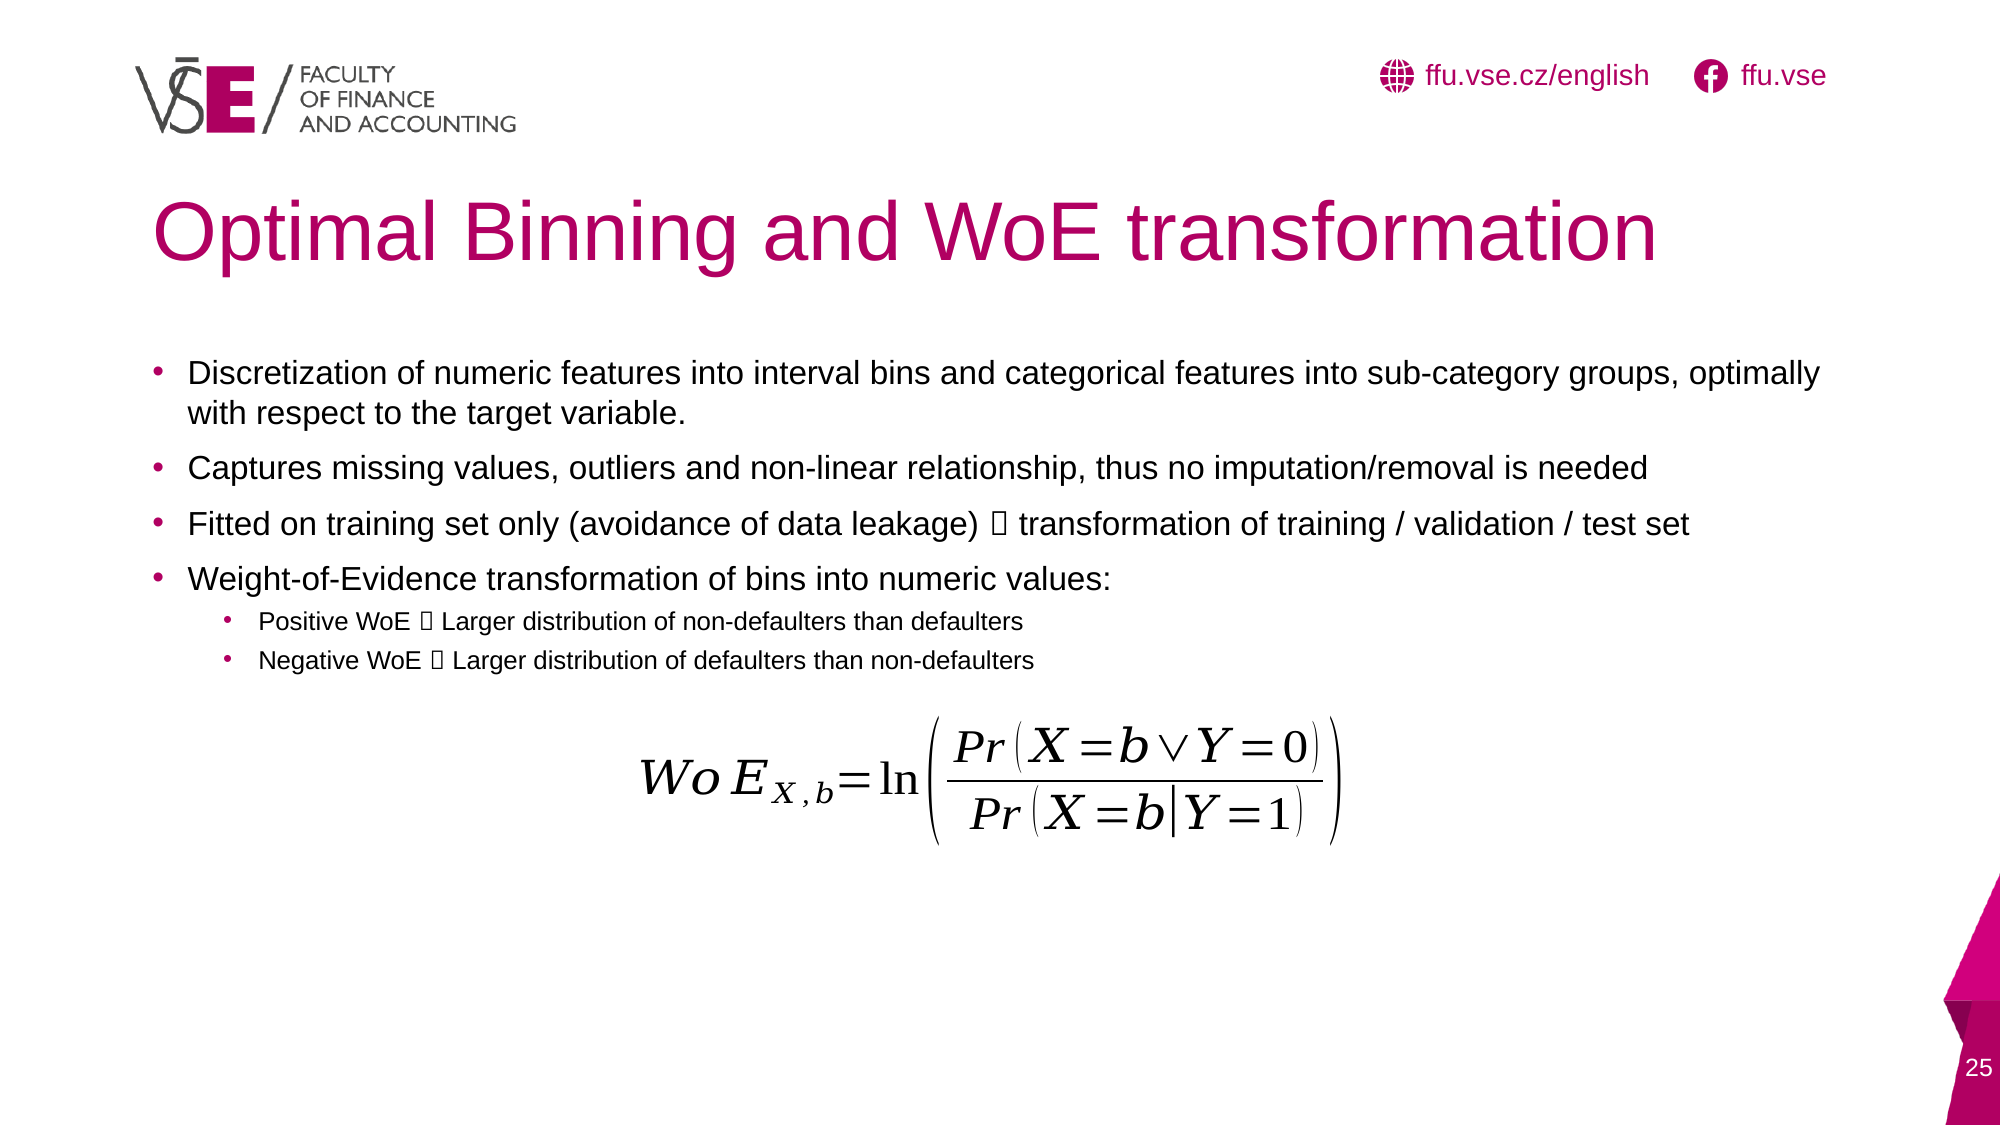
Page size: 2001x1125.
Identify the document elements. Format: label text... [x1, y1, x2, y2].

picture [0, 0, 2000, 1125]
title Optimal Binning and WoE transformation [137, 180, 1839, 294]
list Discretization of numeric features into interval bins and categorical features into sub-category groups, optimally with respect to the target variable. Captures missing values, outliers and non-linear relationship, thus no imputation/removal is needed Fitted on training set only (avoidance of data leakage)  transformation of training / validation / test set Weight-of-Evidence transformation of bins into numeric values: Positive WoE  Larger distribution of non-defaulters than defaulters Negative WoE  Larger distribution of defaulters than non-defaulters [137, 343, 1847, 686]
